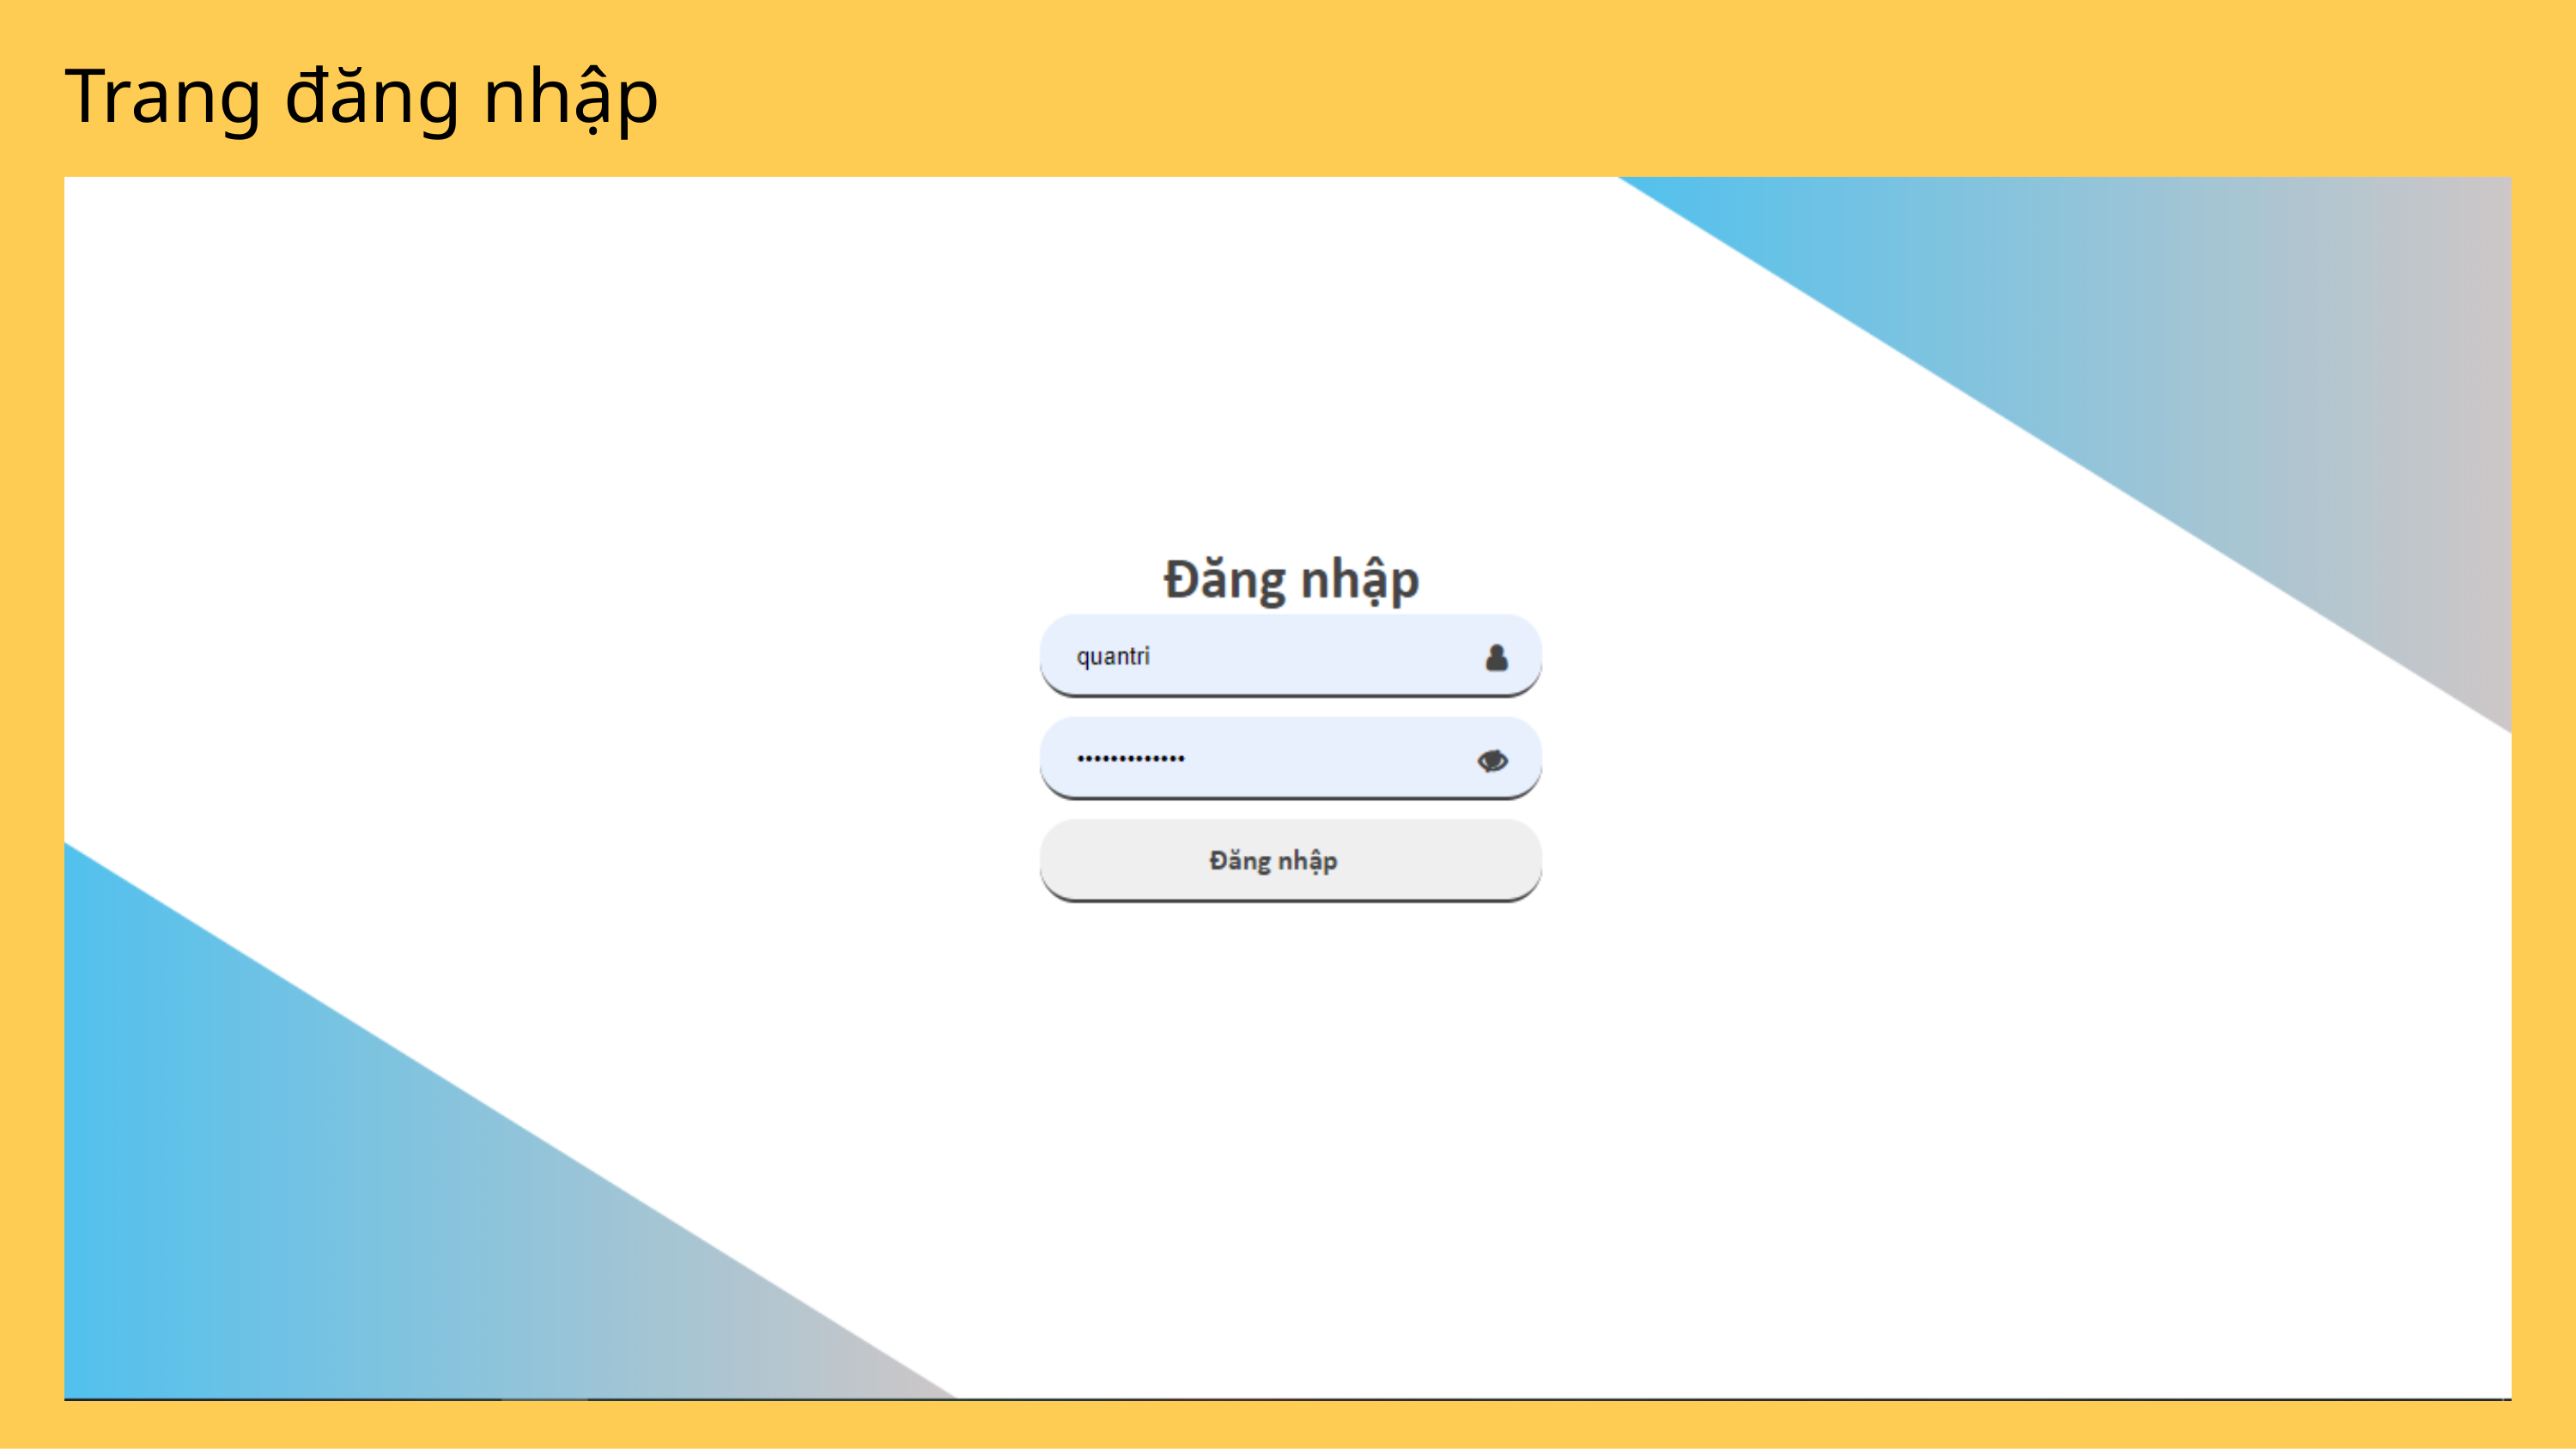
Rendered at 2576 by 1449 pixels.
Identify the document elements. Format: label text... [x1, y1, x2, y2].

picture [64, 176, 2512, 1401]
title Trang đăng nhập [64, 48, 1785, 142]
